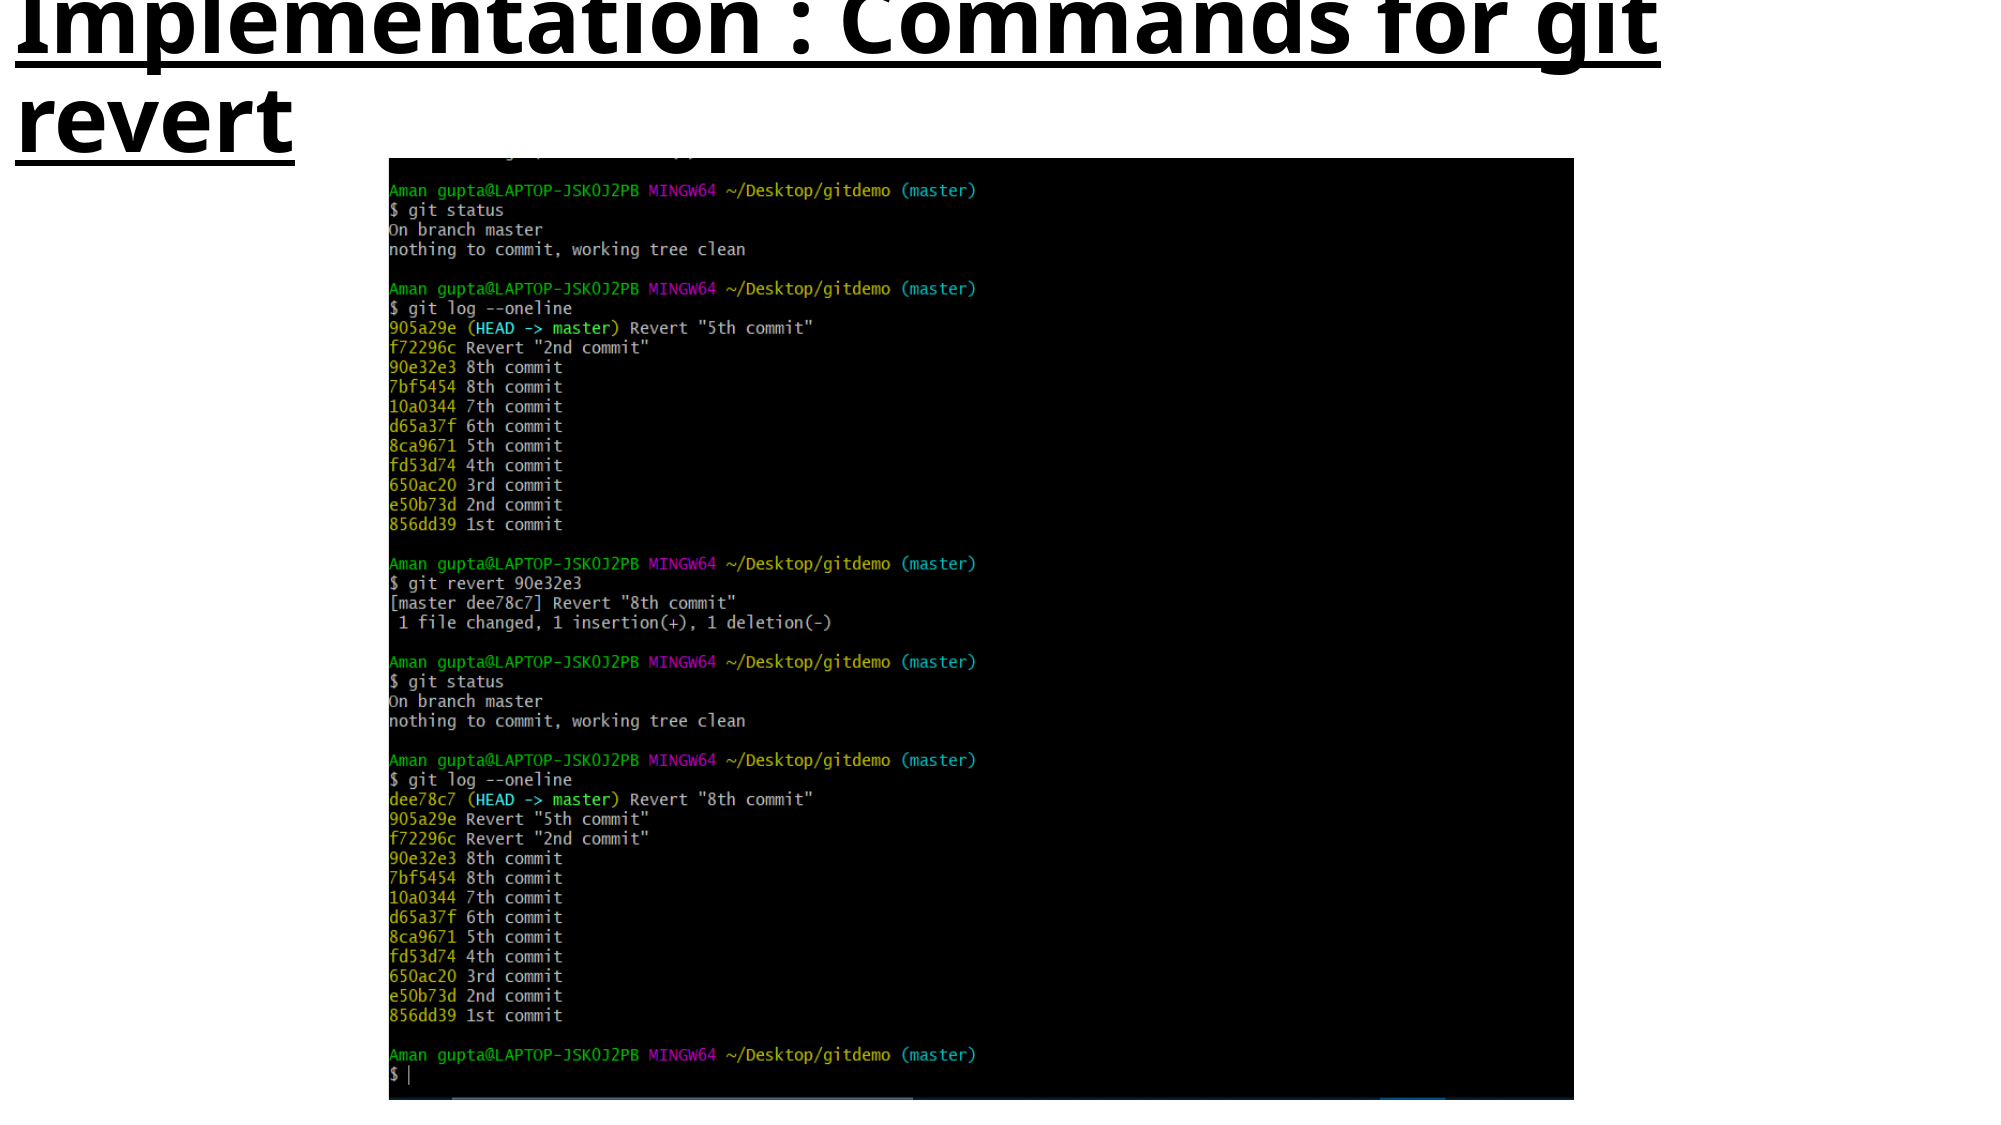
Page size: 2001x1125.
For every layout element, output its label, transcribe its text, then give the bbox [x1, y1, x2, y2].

title Implementation : Commands for git revert [0, 0, 1725, 183]
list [388, 158, 1574, 1100]
